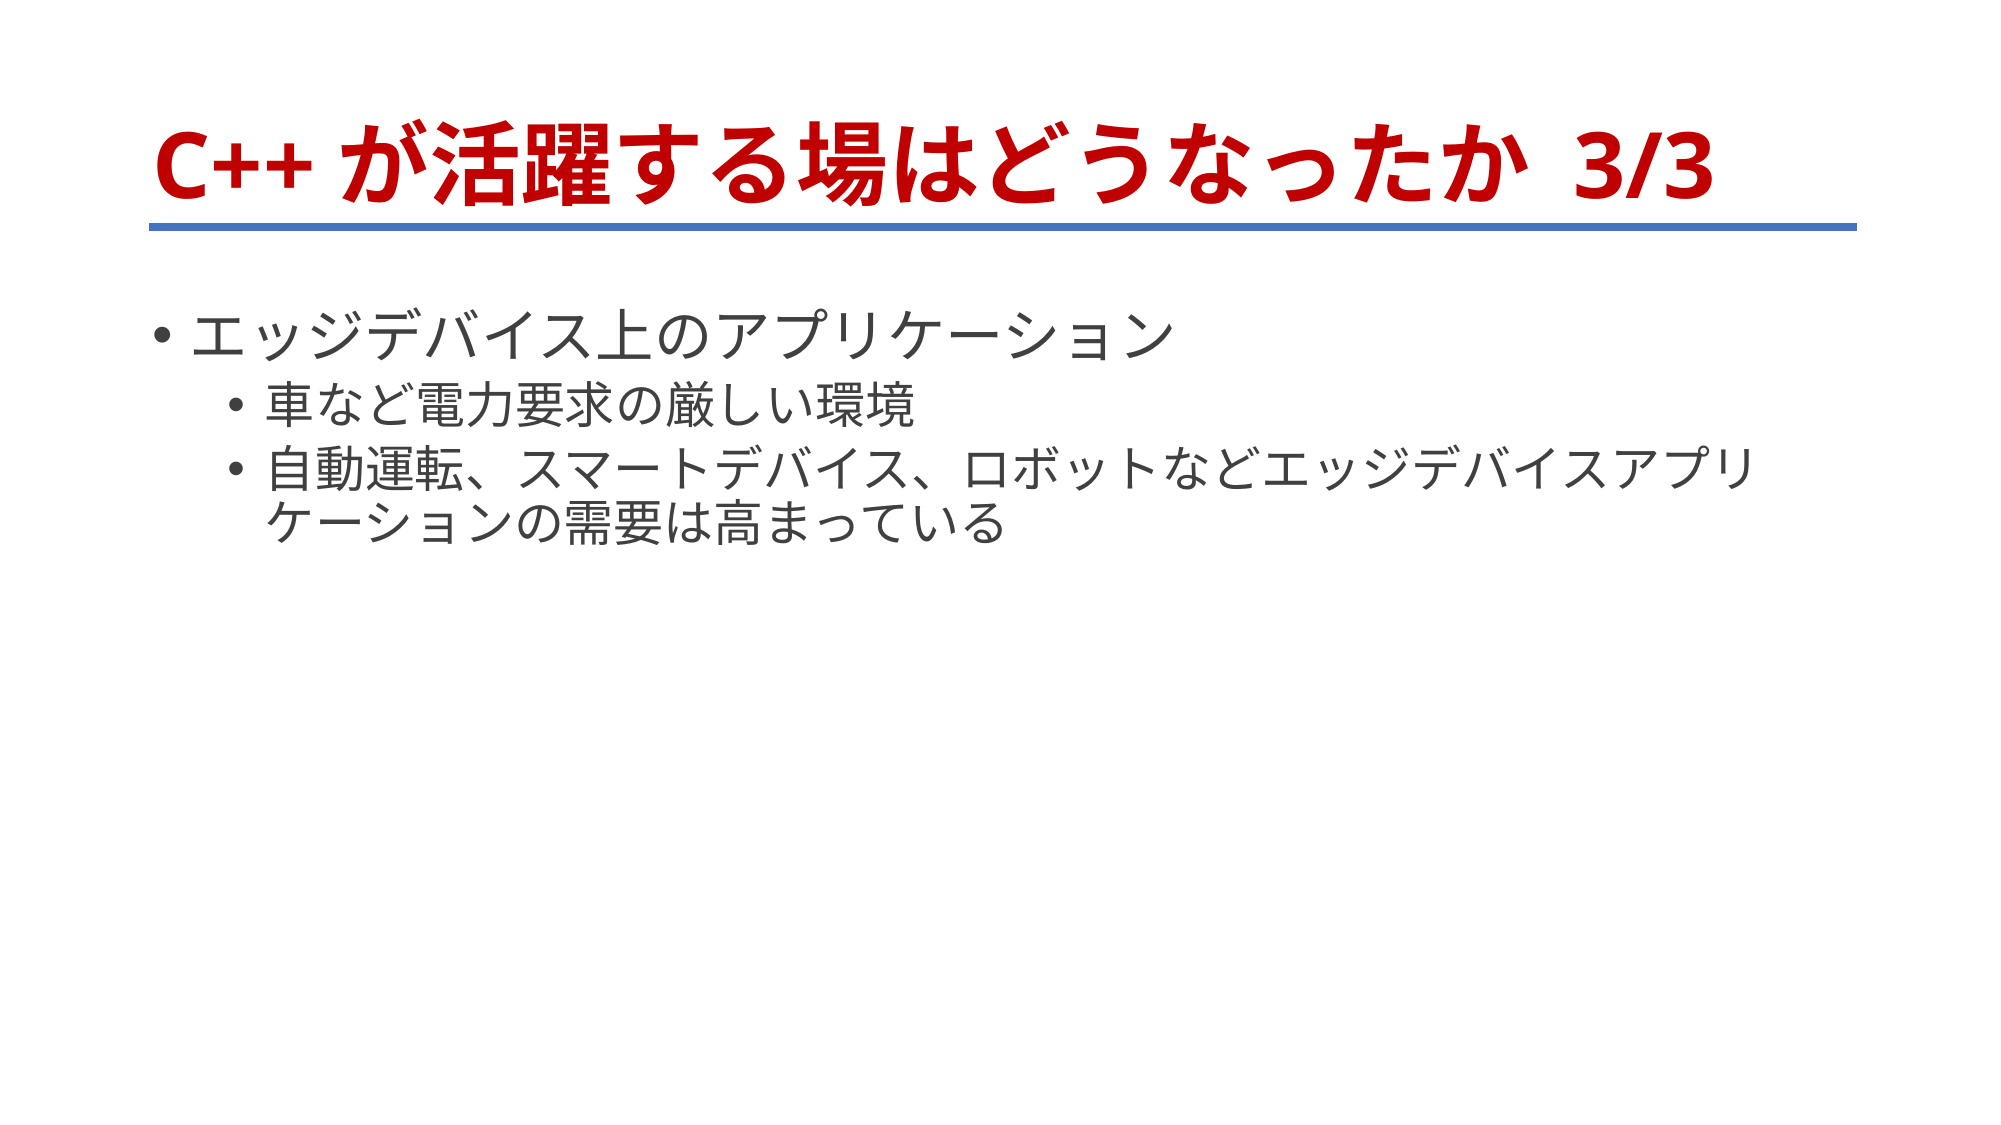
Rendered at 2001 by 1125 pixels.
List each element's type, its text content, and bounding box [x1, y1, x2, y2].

list エッジデバイス上のアプリケーション 車など電力要求の厳しい環境 自動運転、スマートデバイス、ロボットなどエッジデバイスアプリケーションの需要は高まっている [137, 299, 1863, 1066]
title C++が活躍する場はどうなったか 3/3 [137, 59, 1863, 278]
